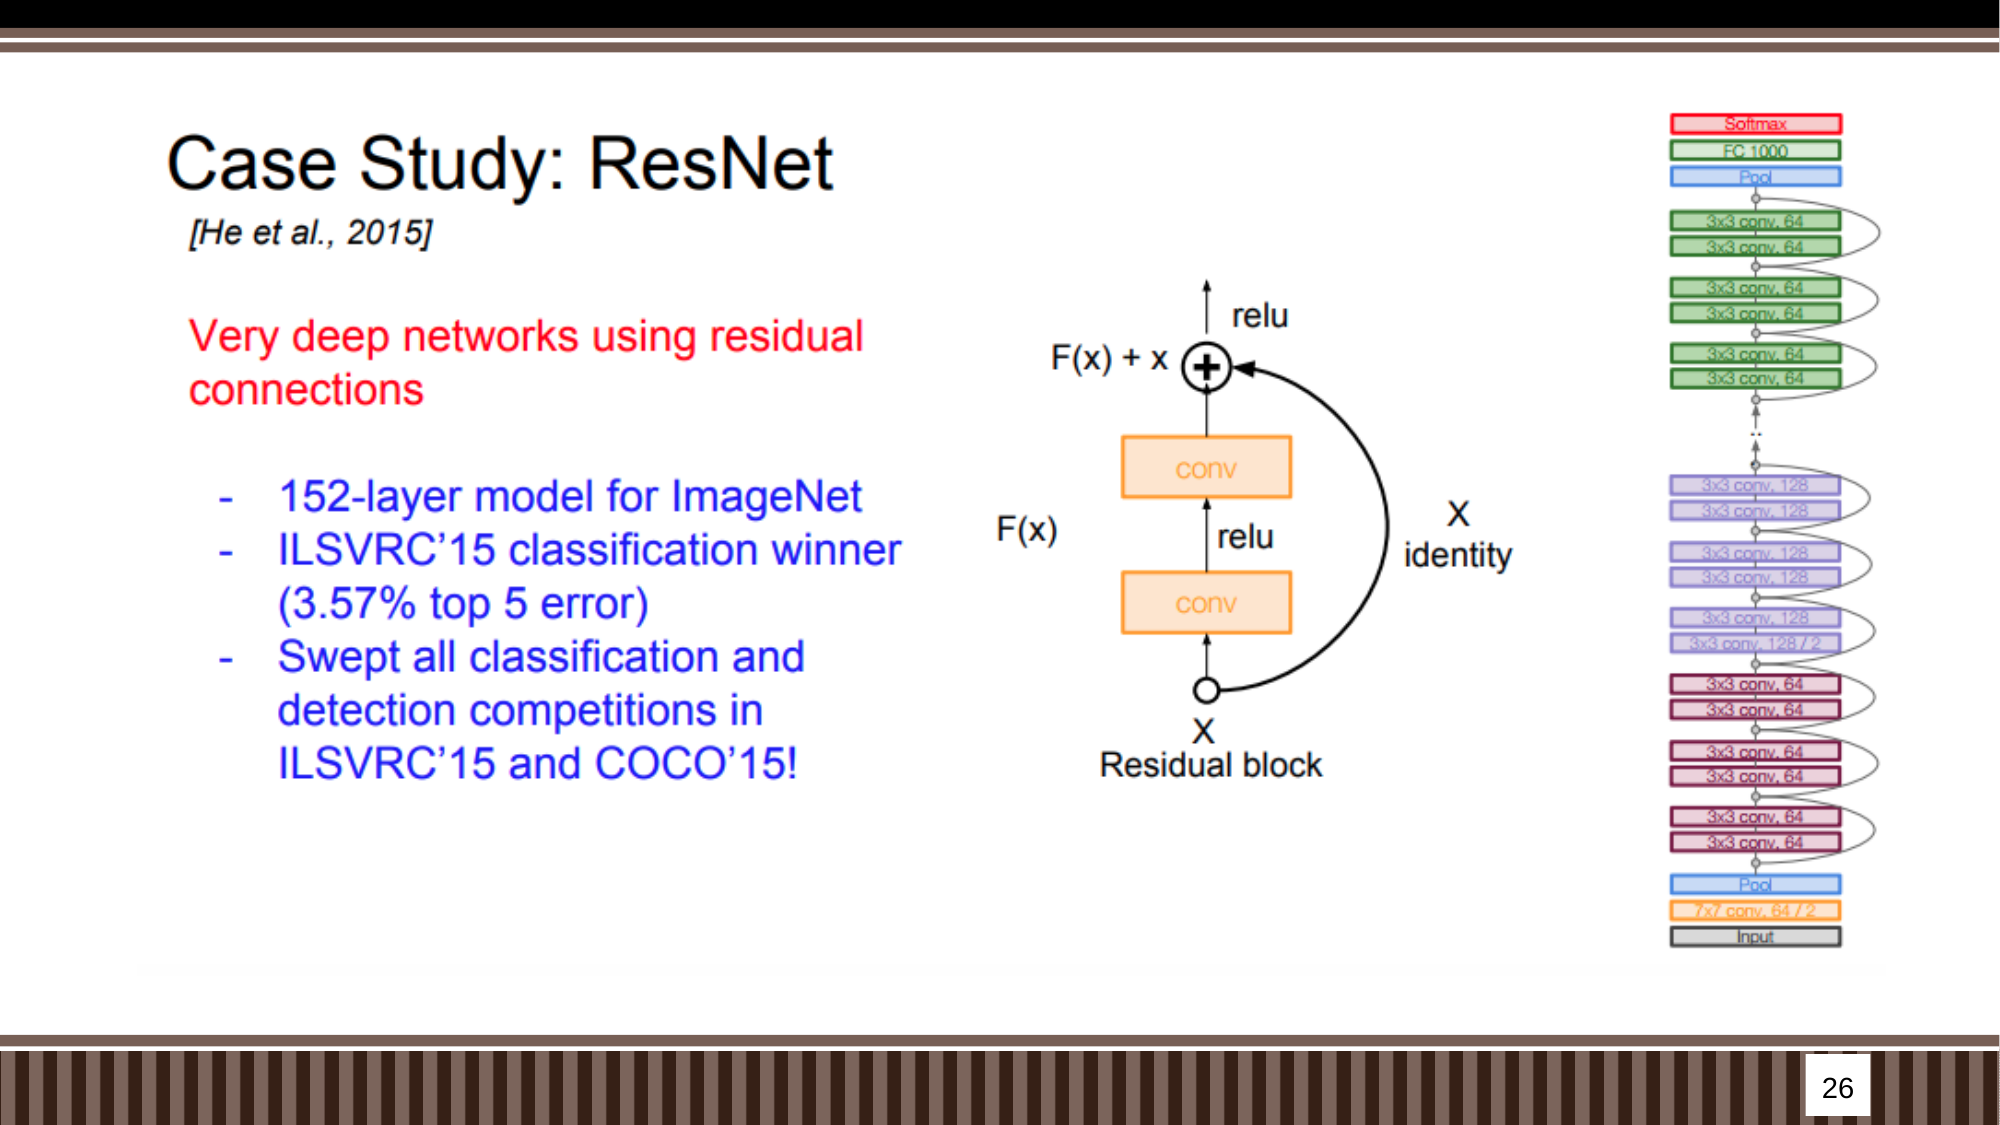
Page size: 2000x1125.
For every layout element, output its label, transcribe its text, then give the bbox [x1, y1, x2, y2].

text_box 26 [1805, 1054, 1871, 1116]
picture [0, 1051, 2000, 1125]
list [137, 96, 1886, 977]
